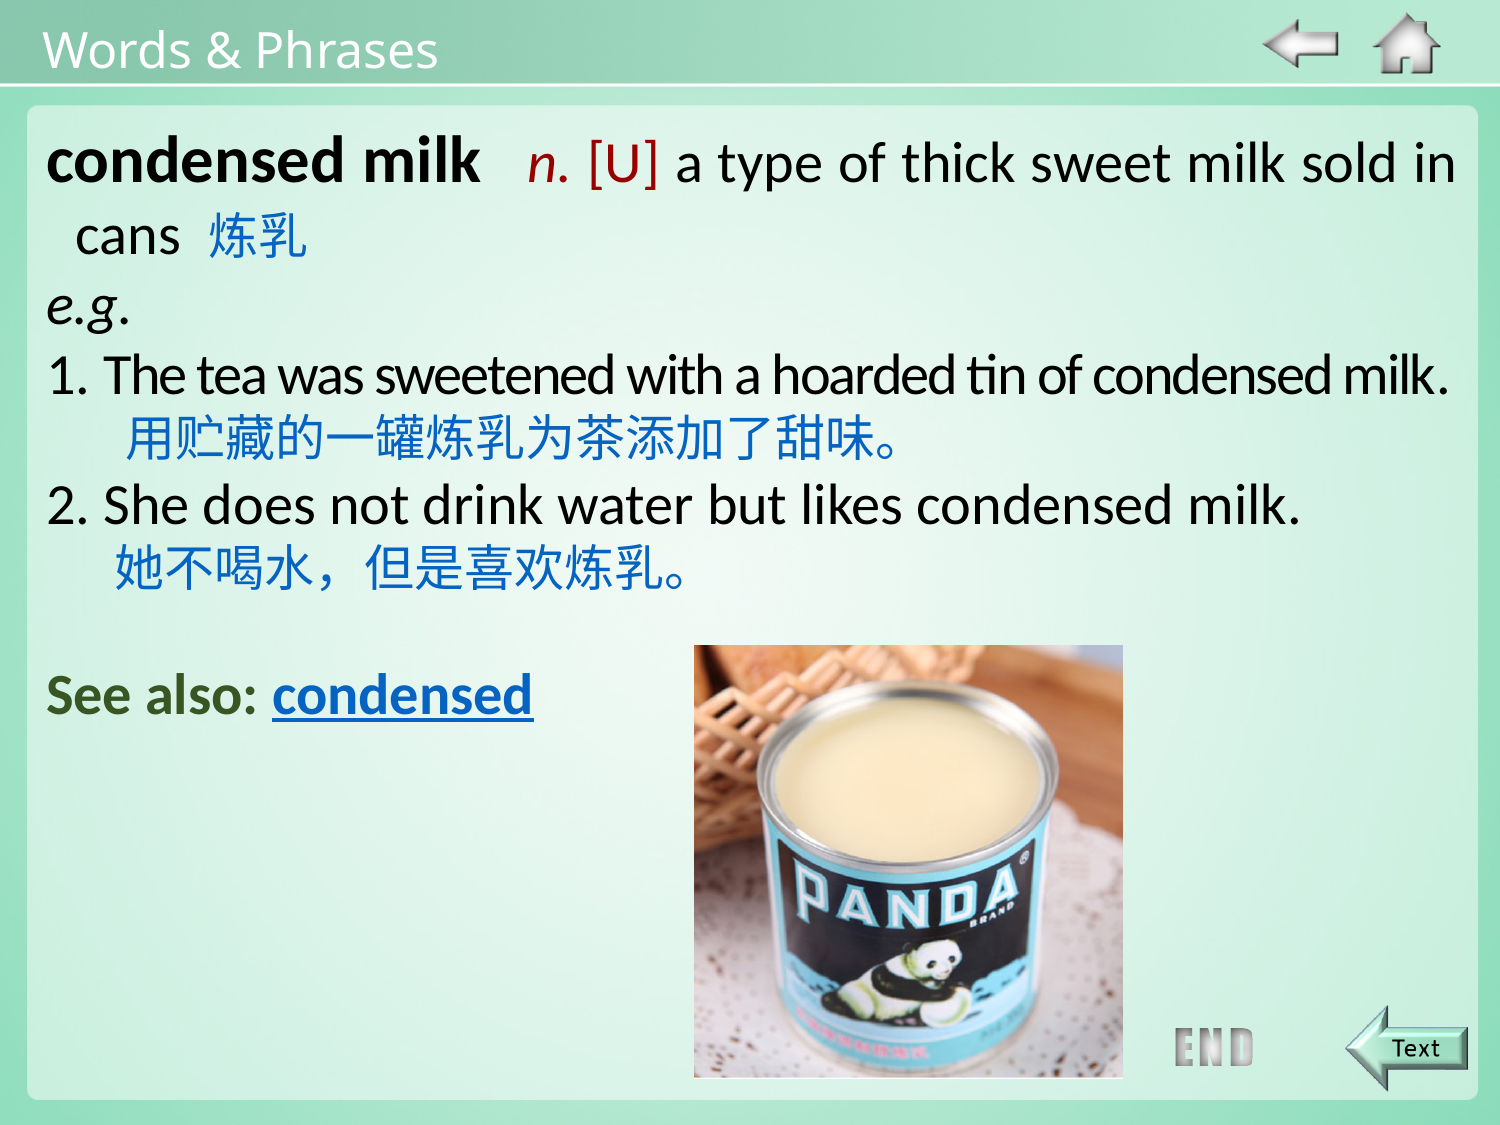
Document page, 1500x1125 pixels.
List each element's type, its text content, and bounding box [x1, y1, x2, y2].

text_box Words & Phrases [27, 11, 582, 87]
picture [0, 0, 1500, 1125]
list condensed milk n. [U] a type of thick sweet milk sold in cans 炼乳 e.g. 1. The tea was sweetened with a hoarded tin of condensed milk. 用贮藏的一罐炼乳为茶添加了甜味。 2. She does not drink water but likes condensed milk. 她不喝水，但是喜欢炼乳。 See also: condensed [30, 108, 1473, 1100]
